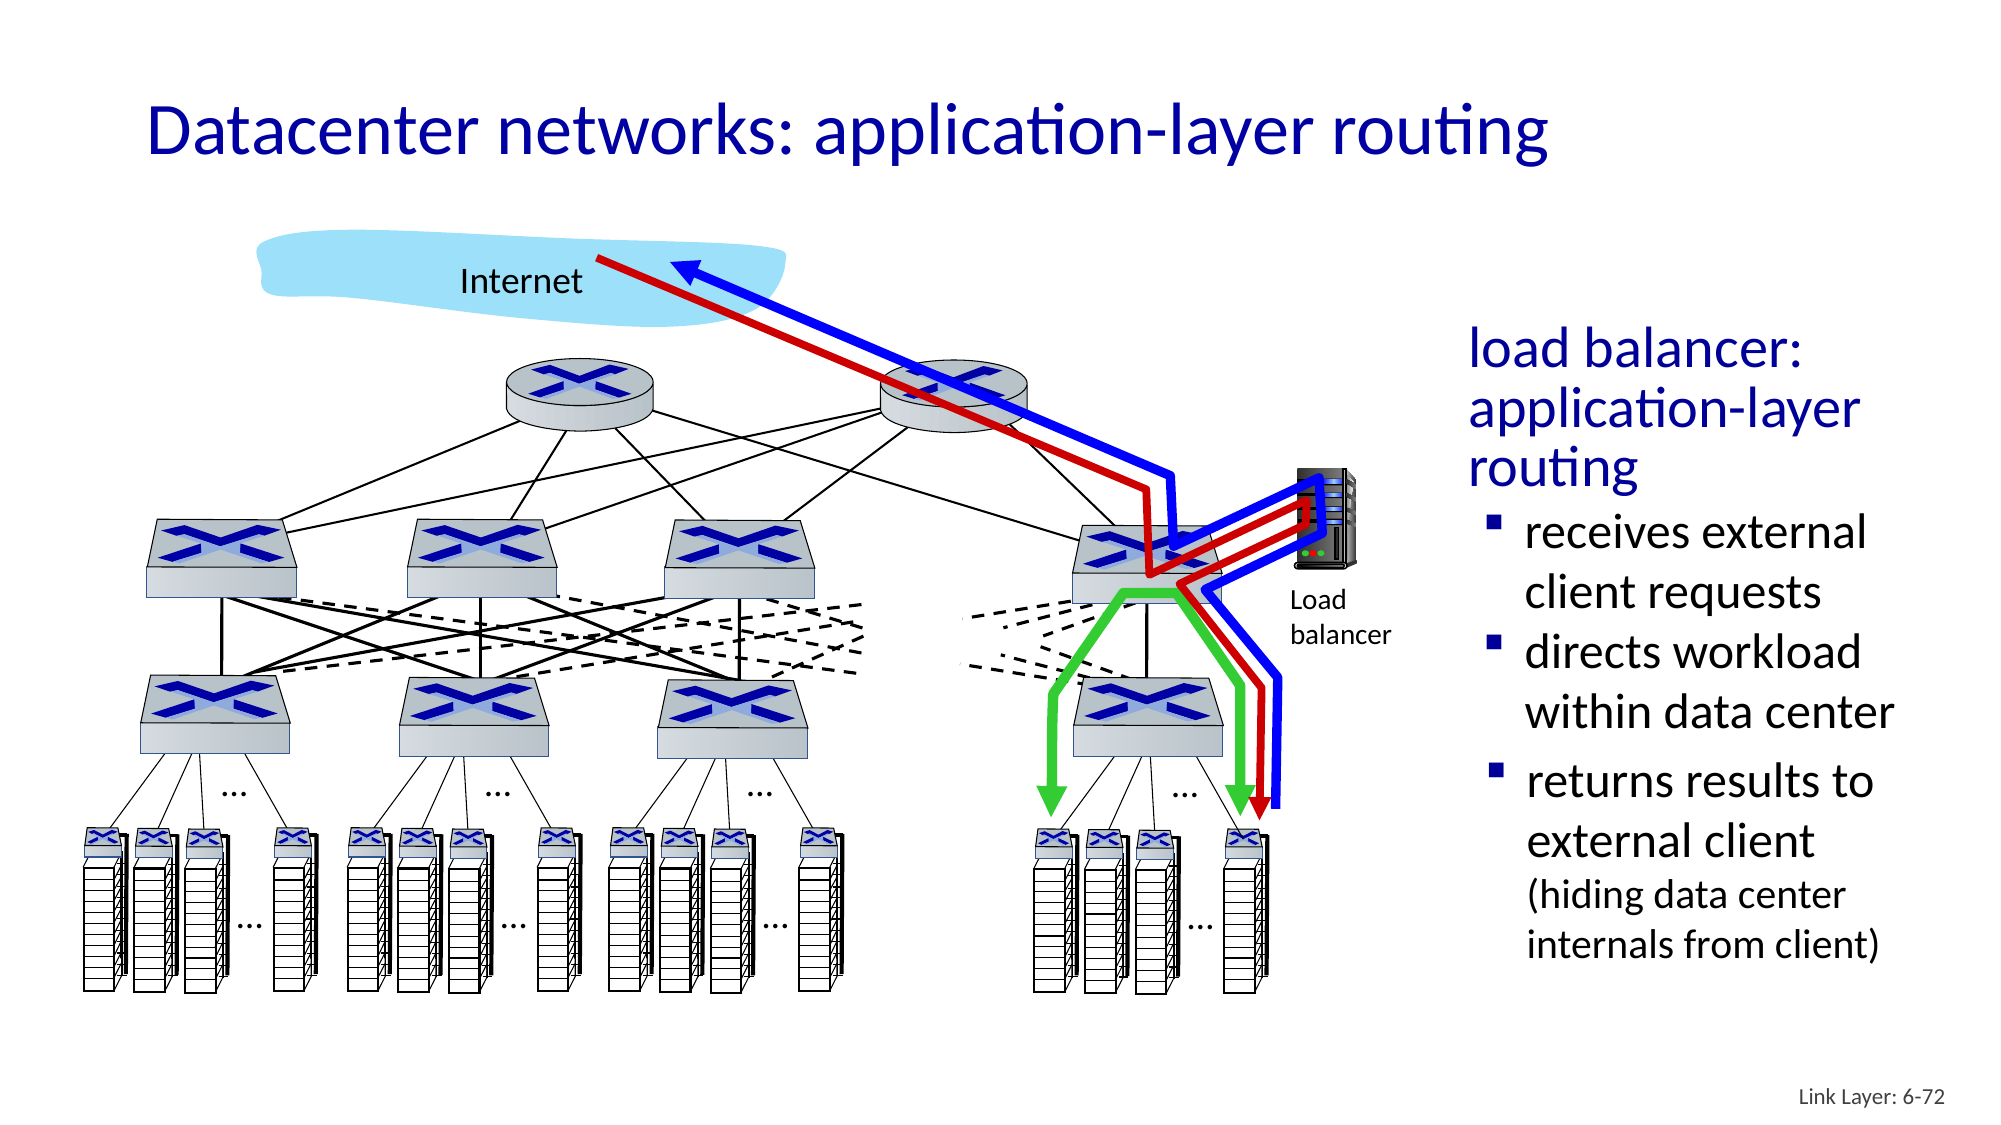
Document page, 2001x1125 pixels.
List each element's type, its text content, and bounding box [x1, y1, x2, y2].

text_box [1268, 506, 1294, 543]
text_box [596, 257, 835, 358]
text_box [1268, 489, 1294, 517]
text_box [1268, 531, 1294, 560]
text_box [1294, 468, 1357, 569]
text_box Load balancer [1275, 572, 1453, 658]
text_box [669, 261, 896, 358]
text_box load balancer: application-layer routing receives external client requests directs workload within data center [1453, 312, 1957, 746]
text_box [1268, 665, 1278, 809]
slide_number Link Layer: 6-72 [1510, 1065, 1961, 1125]
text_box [83, 358, 1268, 994]
text_box returns results to external client (hiding data center internals from client) [1455, 739, 1959, 975]
title Datacenter networks: application-layer routing [131, 57, 1857, 205]
text_box Internet [256, 229, 787, 327]
